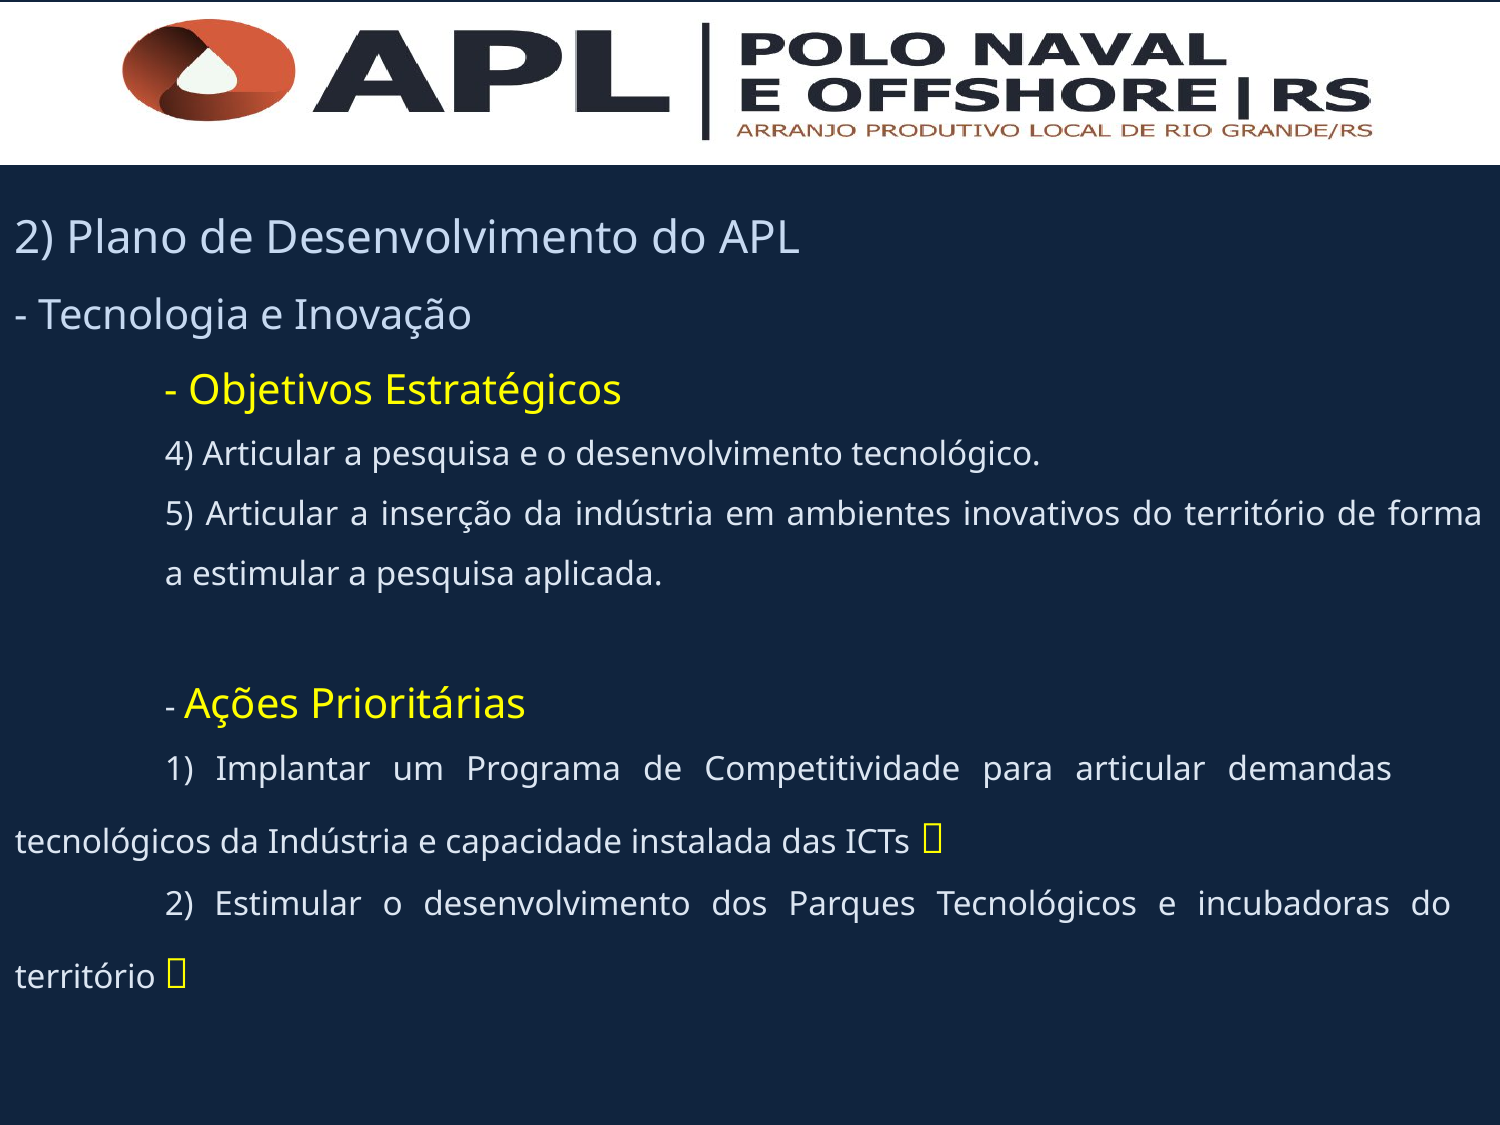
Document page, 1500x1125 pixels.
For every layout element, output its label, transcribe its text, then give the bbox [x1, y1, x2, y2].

picture [0, 2, 1500, 165]
text_box 2) Plano de Desenvolvimento do APL - Tecnologia e Inovação - Objetivos Estratégicos 4) Articular a pesquisa e o desenvolvimento tecnológico. 5) Articular a inserção da indústria em ambientes inovativos do território de forma a estimular a pesquisa aplicada. - Ações Prioritárias 1) Implantar um Programa de Competitividade para articular demandas tecnológicos da Indústria e capacidade instalada das ICTs  2) Estimular o desenvolvimento dos Parques Tecnológicos e incubadoras do território  [0, 172, 1500, 1005]
